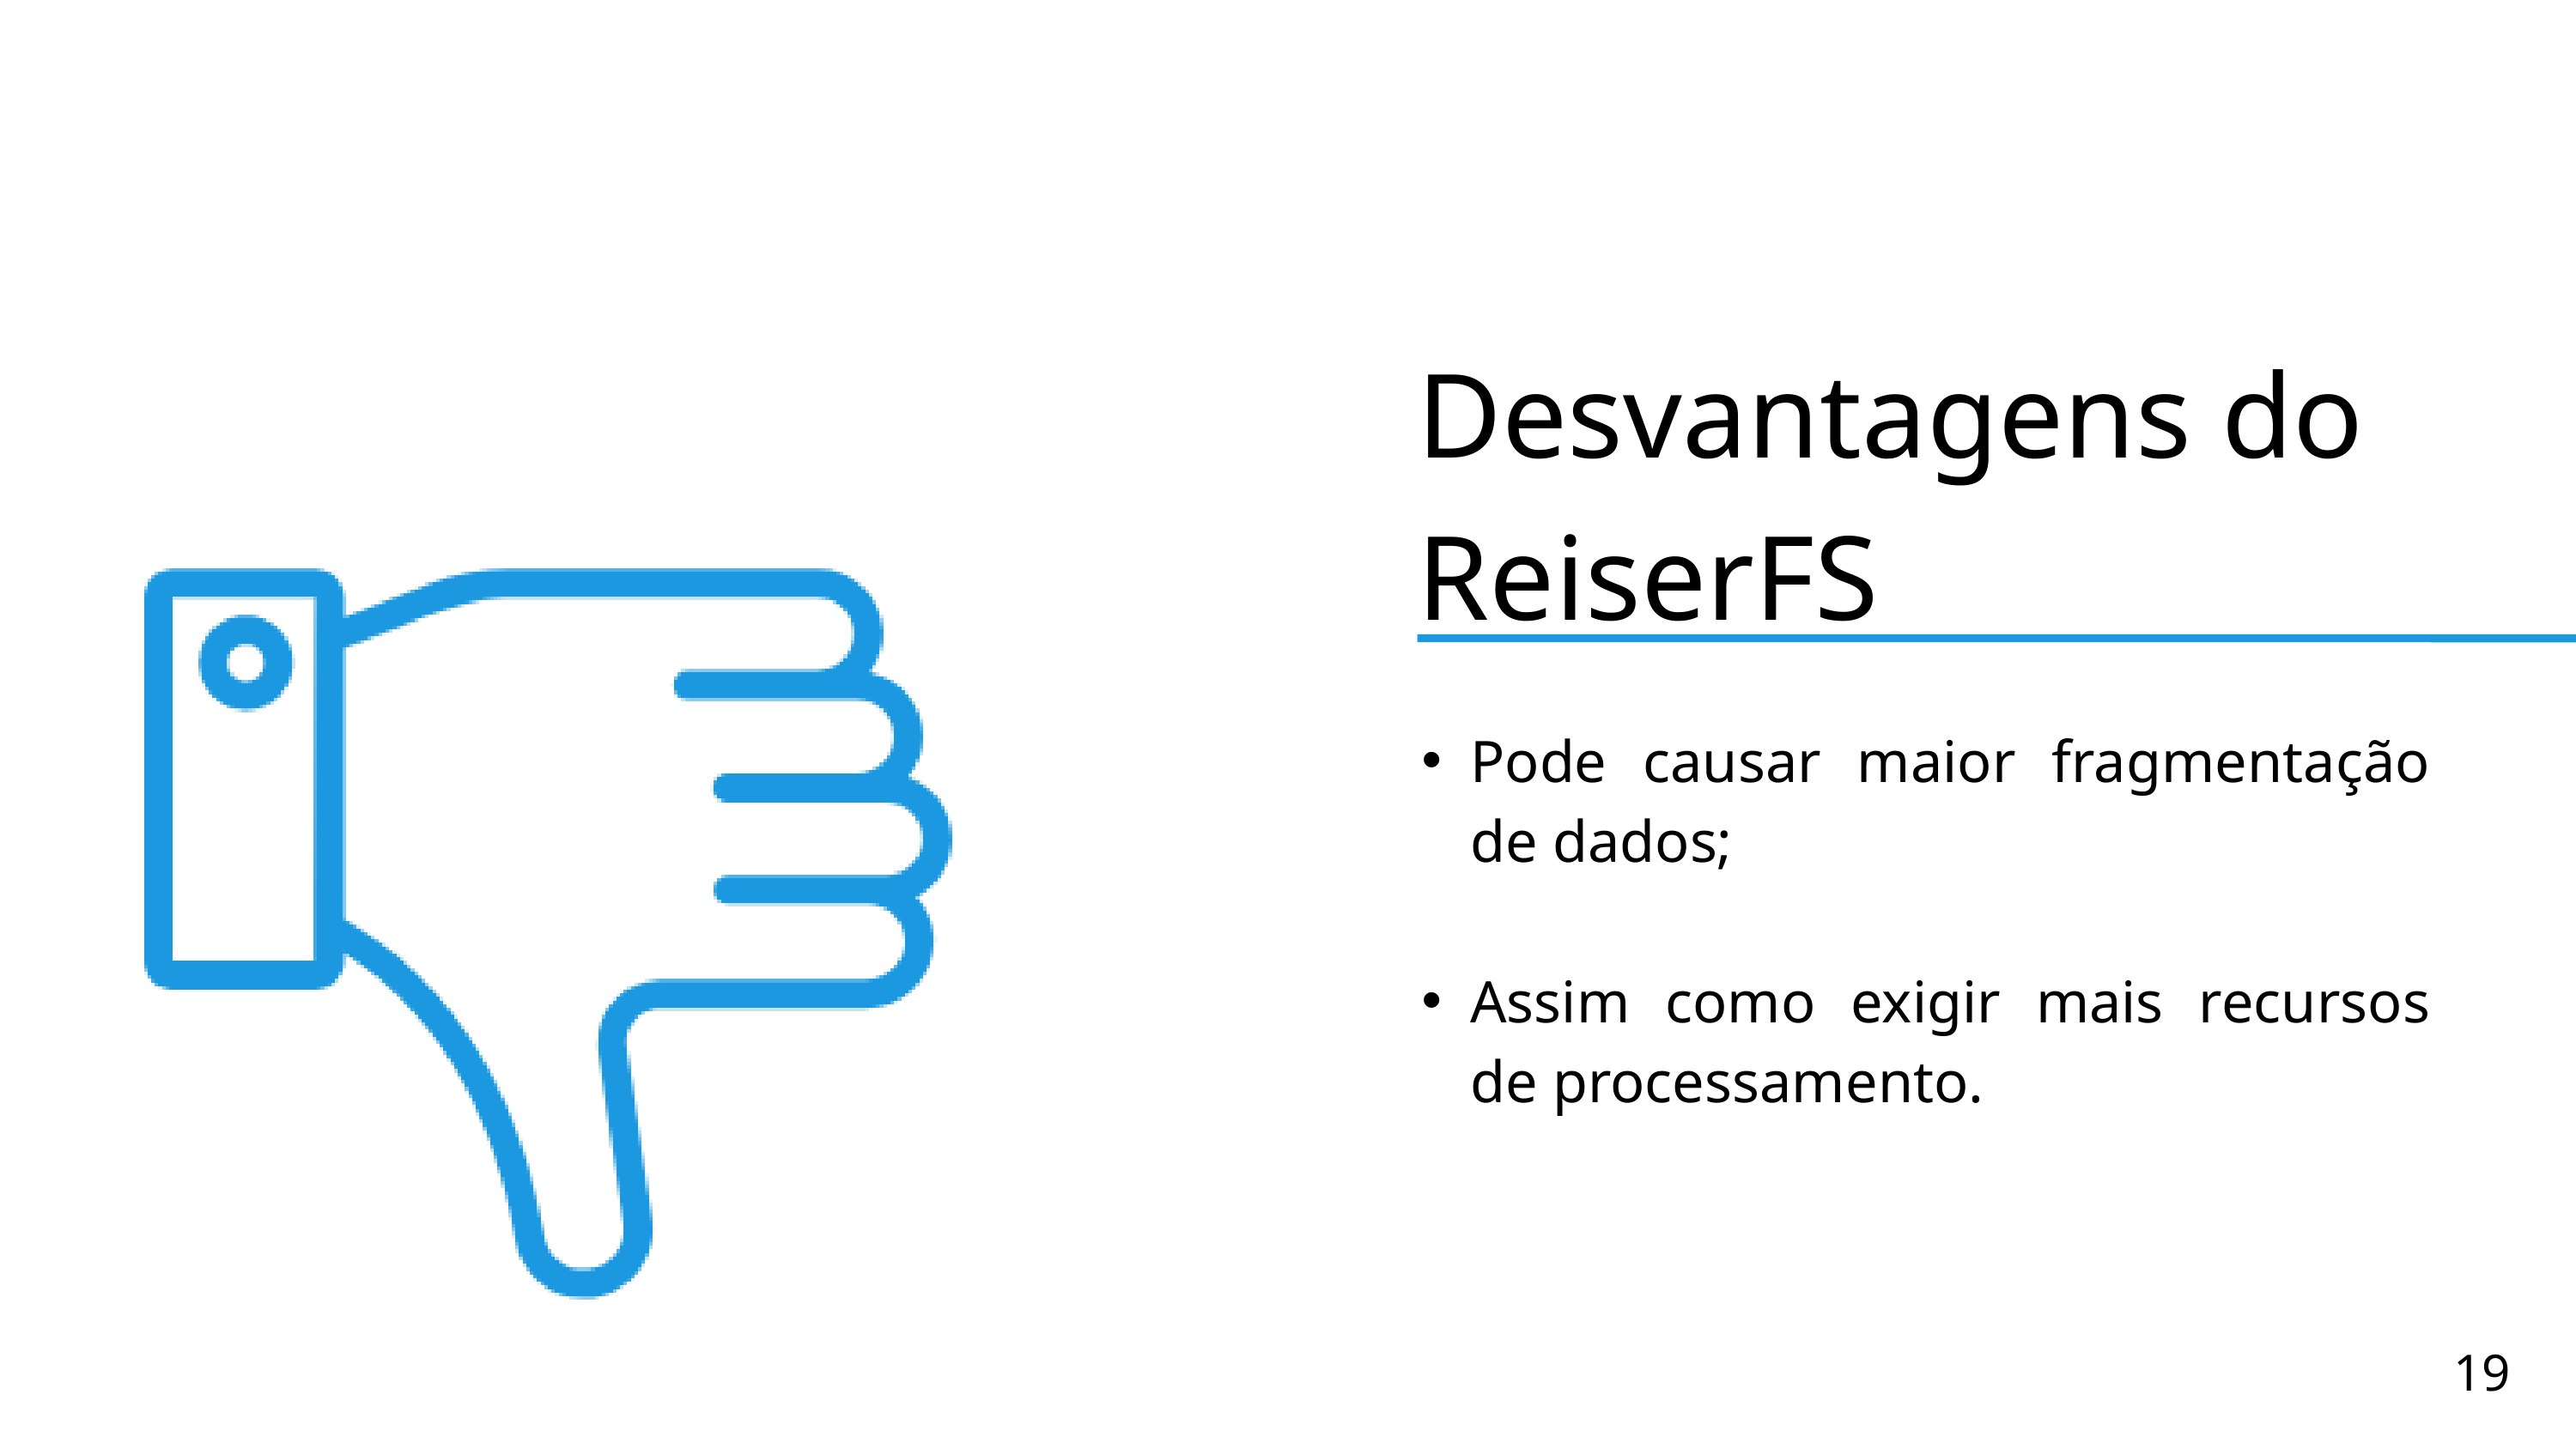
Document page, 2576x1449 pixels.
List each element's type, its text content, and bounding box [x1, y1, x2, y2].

text_box Pode causar maior fragmentação de dados; Assim como exigir mais recursos de processamento. [1372, 713, 2432, 1114]
picture [144, 568, 952, 1304]
slide_number 19 [2222, 1349, 2524, 1401]
text_box Desvantagens do ReiserFS [1417, 318, 2576, 644]
